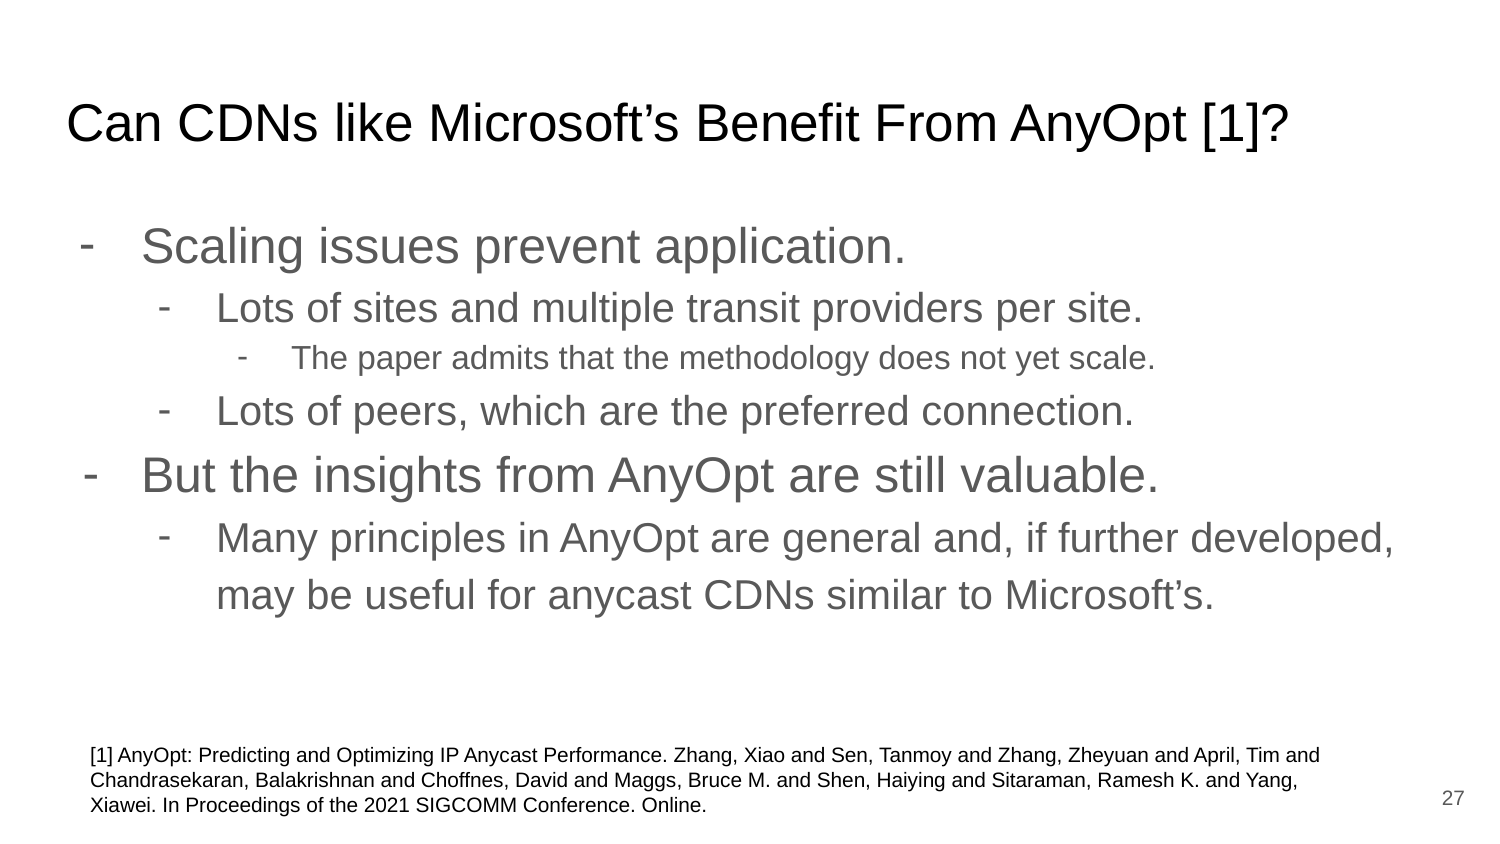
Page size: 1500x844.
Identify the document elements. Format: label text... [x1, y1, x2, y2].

slide_number ‹#› [1389, 764, 1480, 830]
title Can CDNs like Microsoft’s Benefit From AnyOpt [1]? [51, 72, 1449, 167]
list Scaling issues prevent application. Lots of sites and multiple transit providers per site. The paper admits that the methodology does not yet scale. Lots of peers, which are the preferred connection. But the insights from AnyOpt are still valuable. Many principles in AnyOpt are general and, if further developed, may be useful for anycast CDNs similar to Microsoft’s. [51, 189, 1449, 750]
text_box [1] AnyOpt: Predicting and Optimizing IP Anycast Performance. Zhang, Xiao and Sen, Tanmoy and Zhang, Zheyuan and April, Tim and Chandrasekaran, Balakrishnan and Choffnes, David and Maggs, Bruce M. and Shen, Haiying and Sitaraman, Ramesh K. and Yang, Xiawei. In Proceedings of the 2021 SIGCOMM Conference. Online. [75, 726, 1344, 832]
